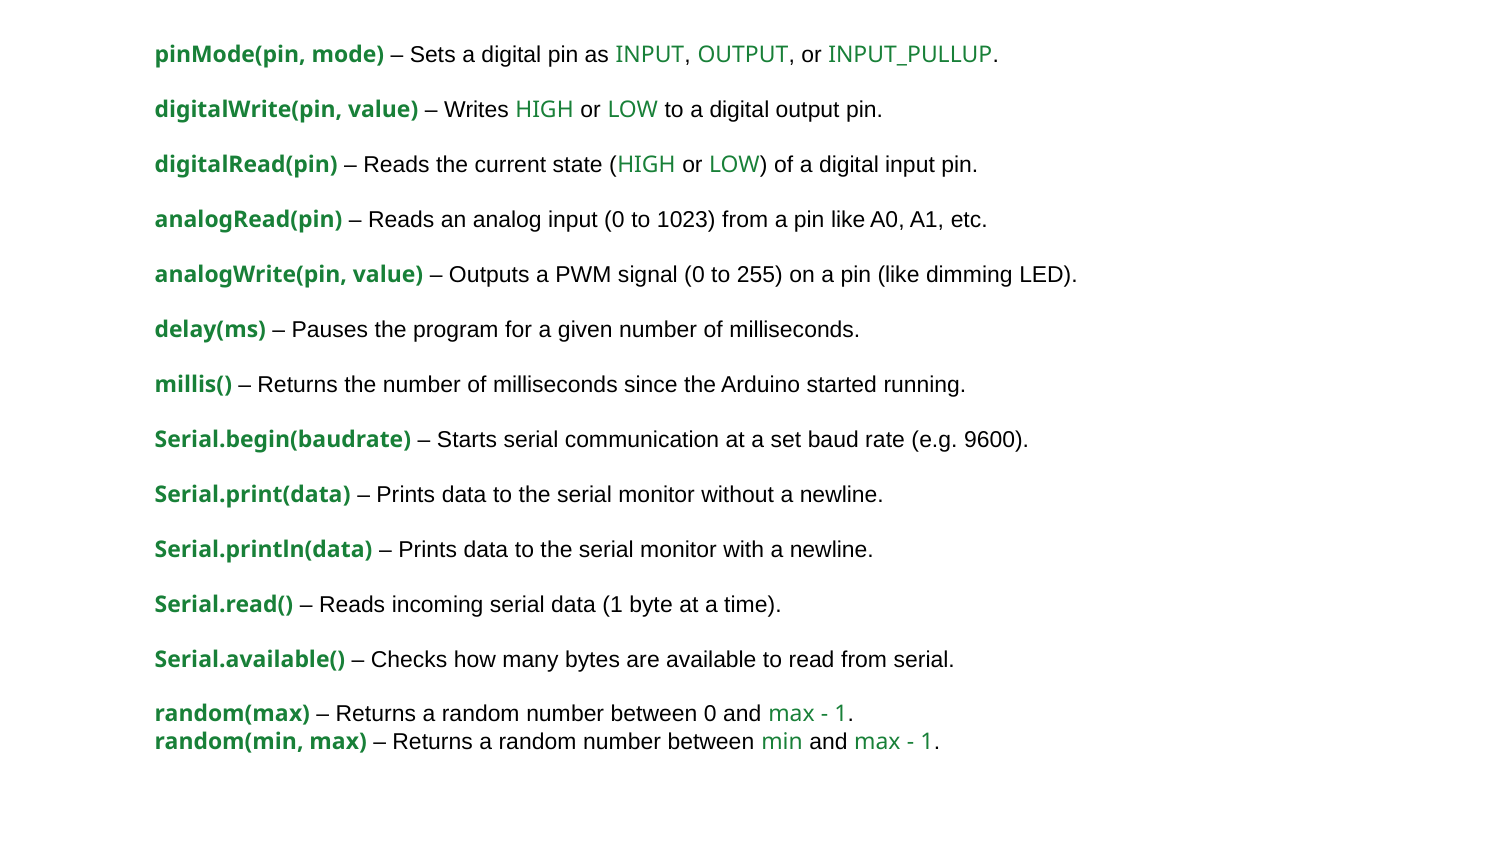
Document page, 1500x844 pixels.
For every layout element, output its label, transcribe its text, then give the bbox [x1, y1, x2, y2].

text_box pinMode(pin, mode) – Sets a digital pin as INPUT, OUTPUT, or INPUT_PULLUP. digitalWrite(pin, value) – Writes HIGH or LOW to a digital output pin. digitalRead(pin) – Reads the current state (HIGH or LOW) of a digital input pin. analogRead(pin) – Reads an analog input (0 to 1023) from a pin like A0, A1, etc. analogWrite(pin, value) – Outputs a PWM signal (0 to 255) on a pin (like dimming LED). delay(ms) – Pauses the program for a given number of milliseconds. millis() – Returns the number of milliseconds since the Arduino started running. Serial.begin(baudrate) – Starts serial communication at a set baud rate (e.g. 9600). Serial.print(data) – Prints data to the serial monitor without a newline. Serial.println(data) – Prints data to the serial monitor with a newline. Serial.read() – Reads incoming serial data (1 byte at a time). Serial.available() – Checks how many bytes are available to read from serial. random(max) – Returns a random number between 0 and max - 1. random(min, max) – Returns a random number between min and max - 1. [139, 24, 1361, 797]
